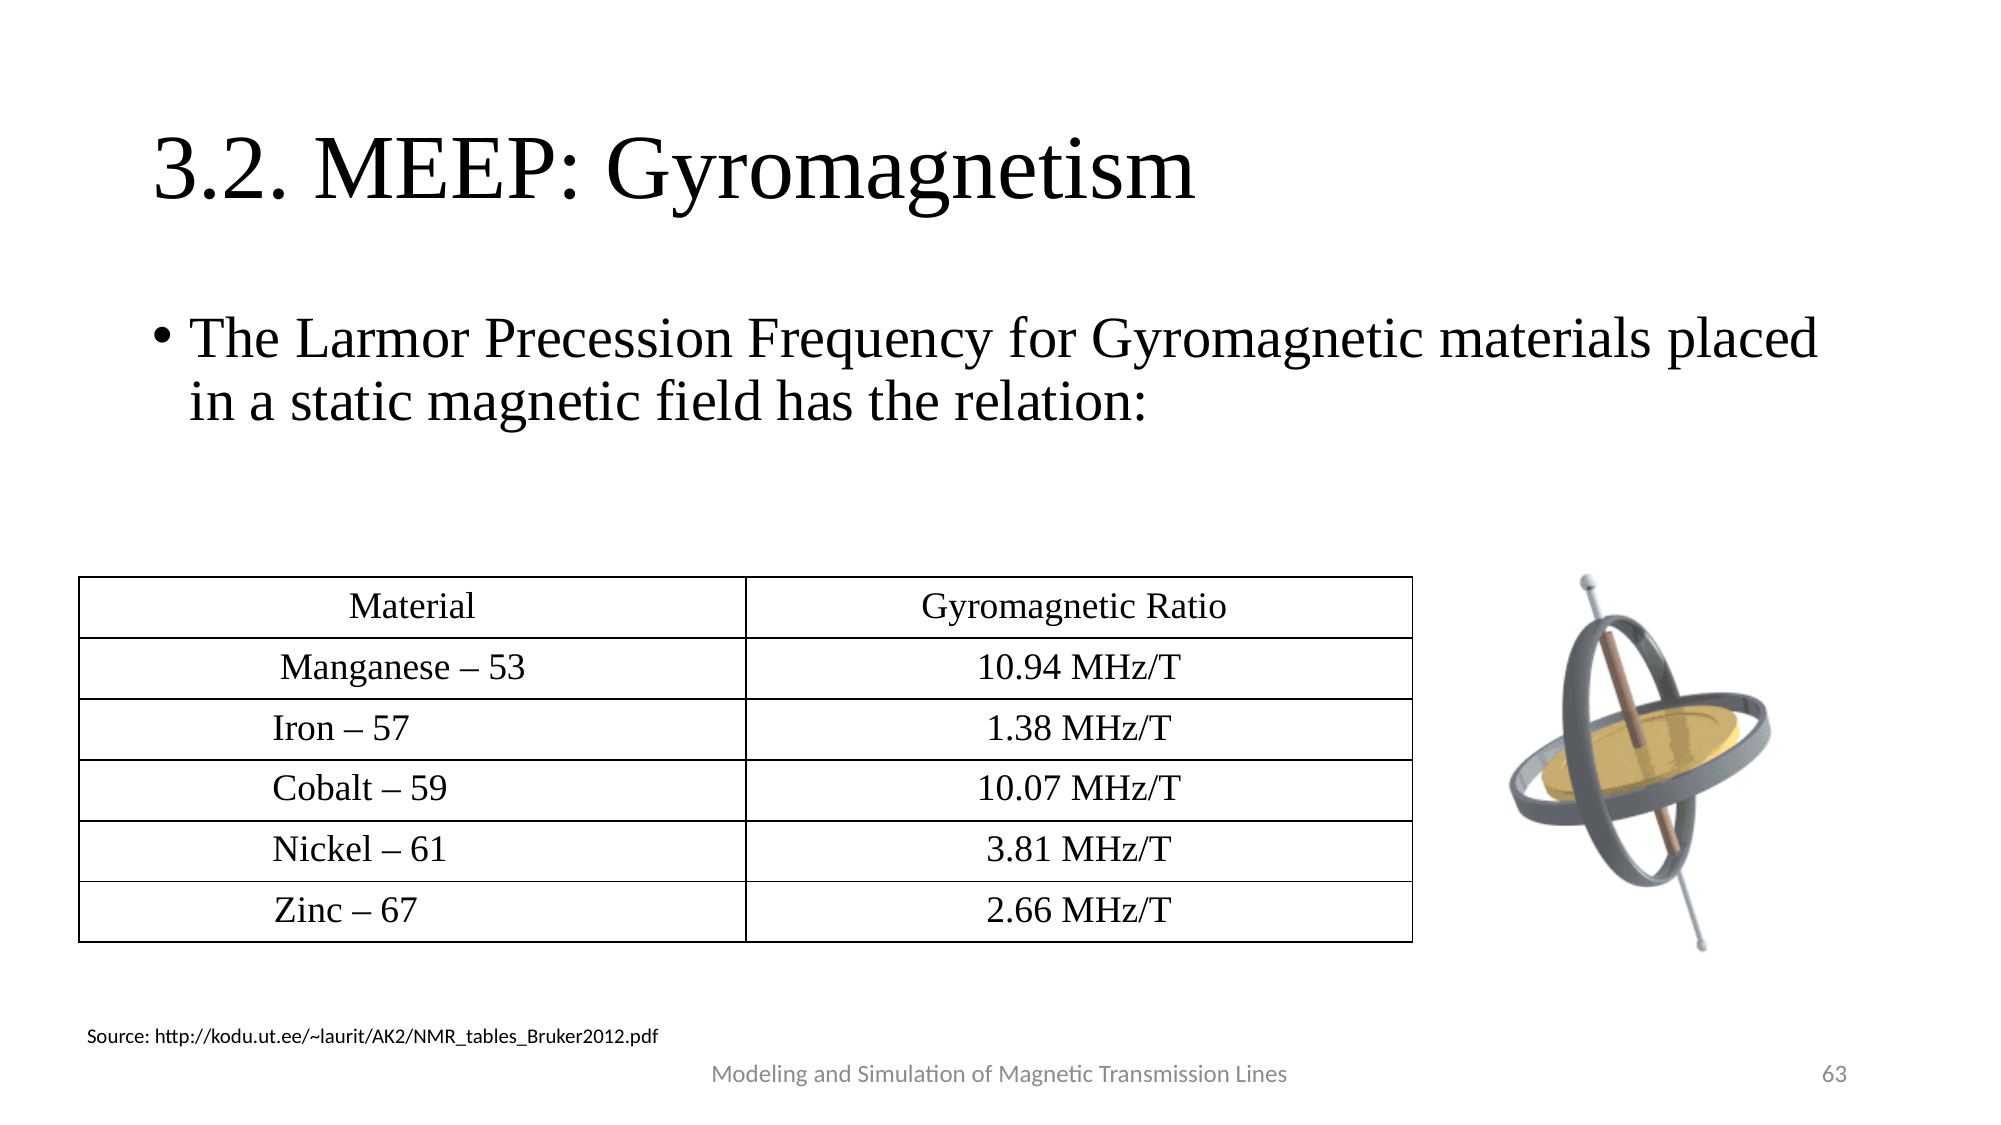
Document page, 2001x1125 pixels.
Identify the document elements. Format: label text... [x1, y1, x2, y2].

picture [1470, 544, 1940, 1014]
text_box Source: http://kodu.ut.ee/~laurit/AK2/NMR_tables_Bruker2012.pdf [72, 1015, 674, 1055]
title 3.2. MEEP: Gyromagnetism [137, 59, 1863, 278]
slide_number 63 [1412, 1042, 1863, 1103]
footer Modeling and Simulation of Magnetic Transmission Lines [662, 1042, 1338, 1103]
